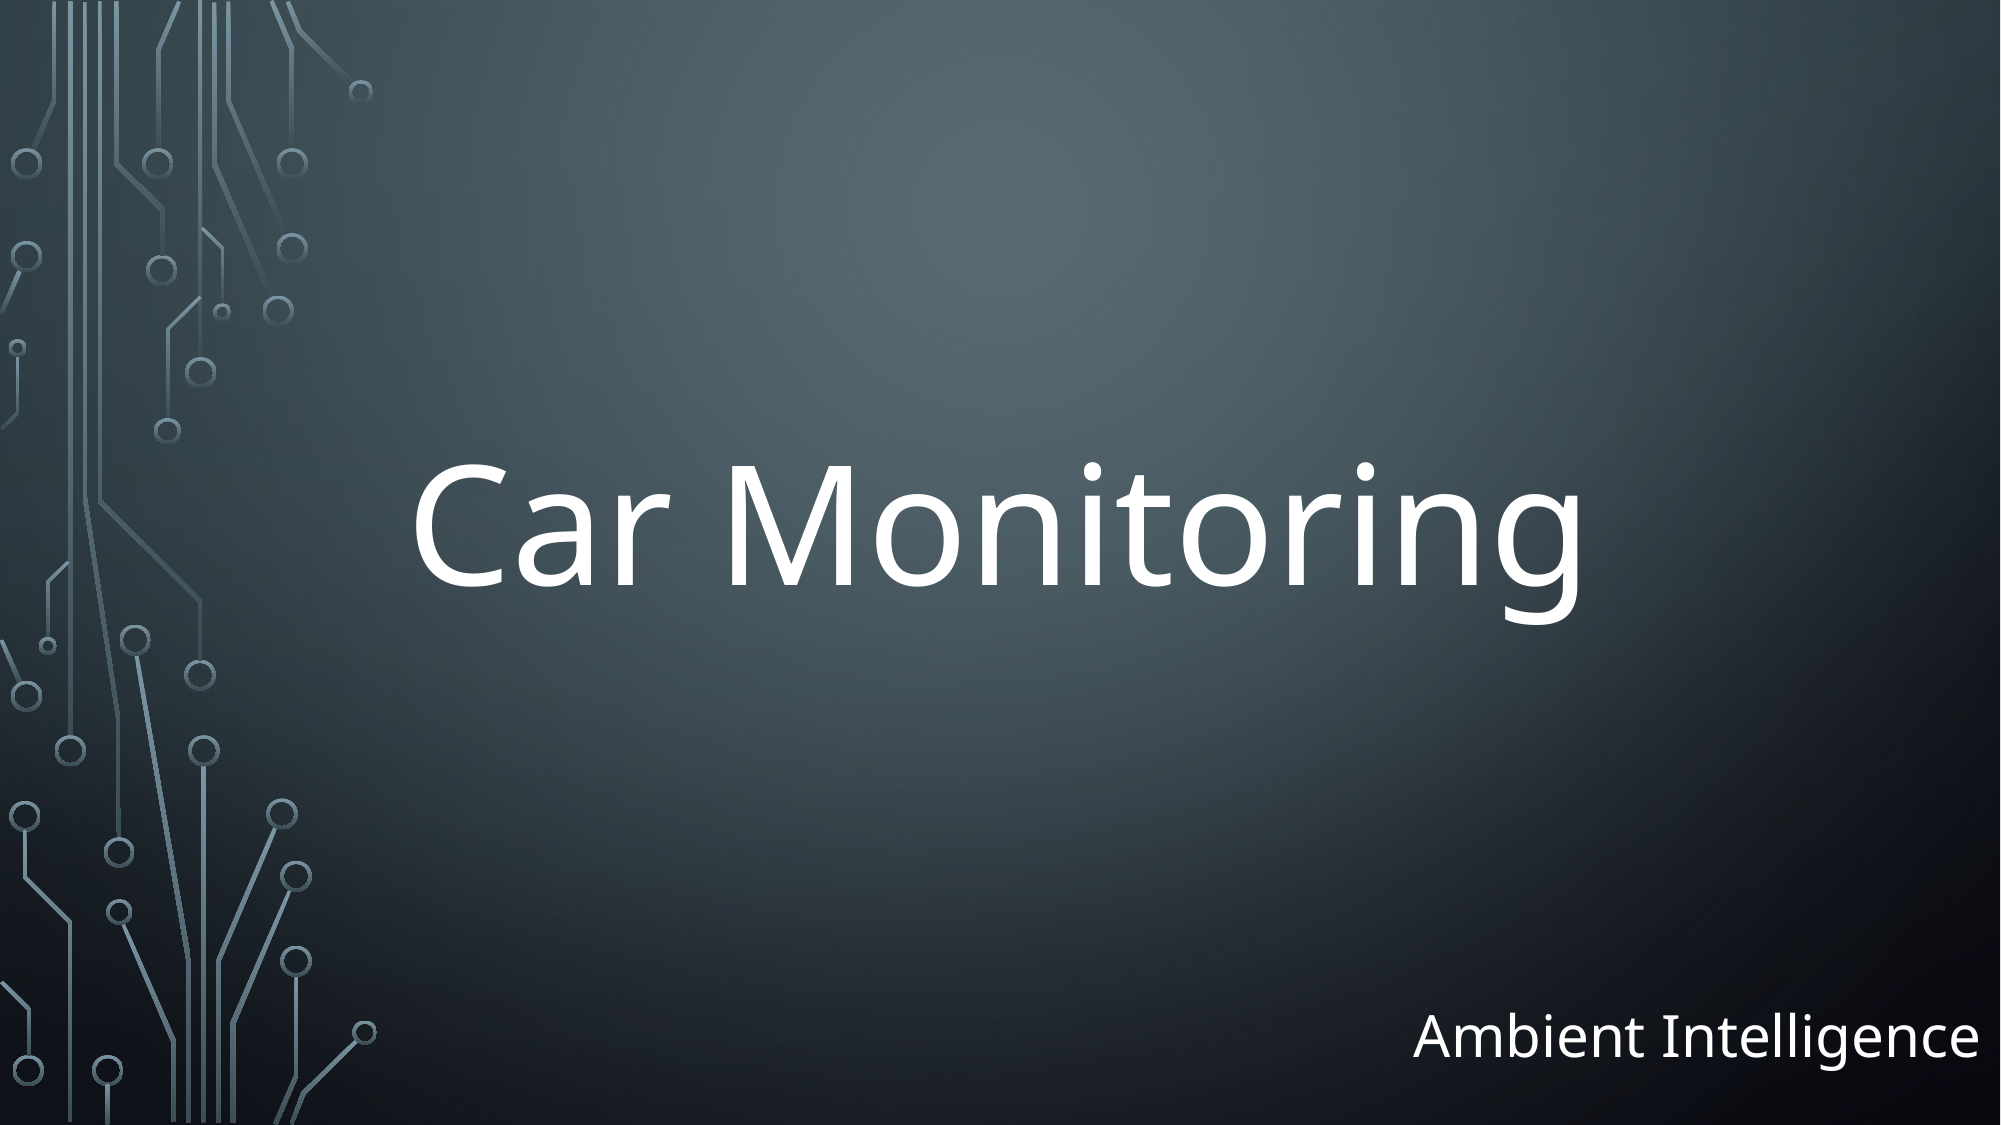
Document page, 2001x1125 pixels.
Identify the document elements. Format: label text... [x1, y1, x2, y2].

text_box Ambient Intelligence [1399, 991, 1997, 1077]
text_box Car Monitoring [391, 410, 1609, 626]
